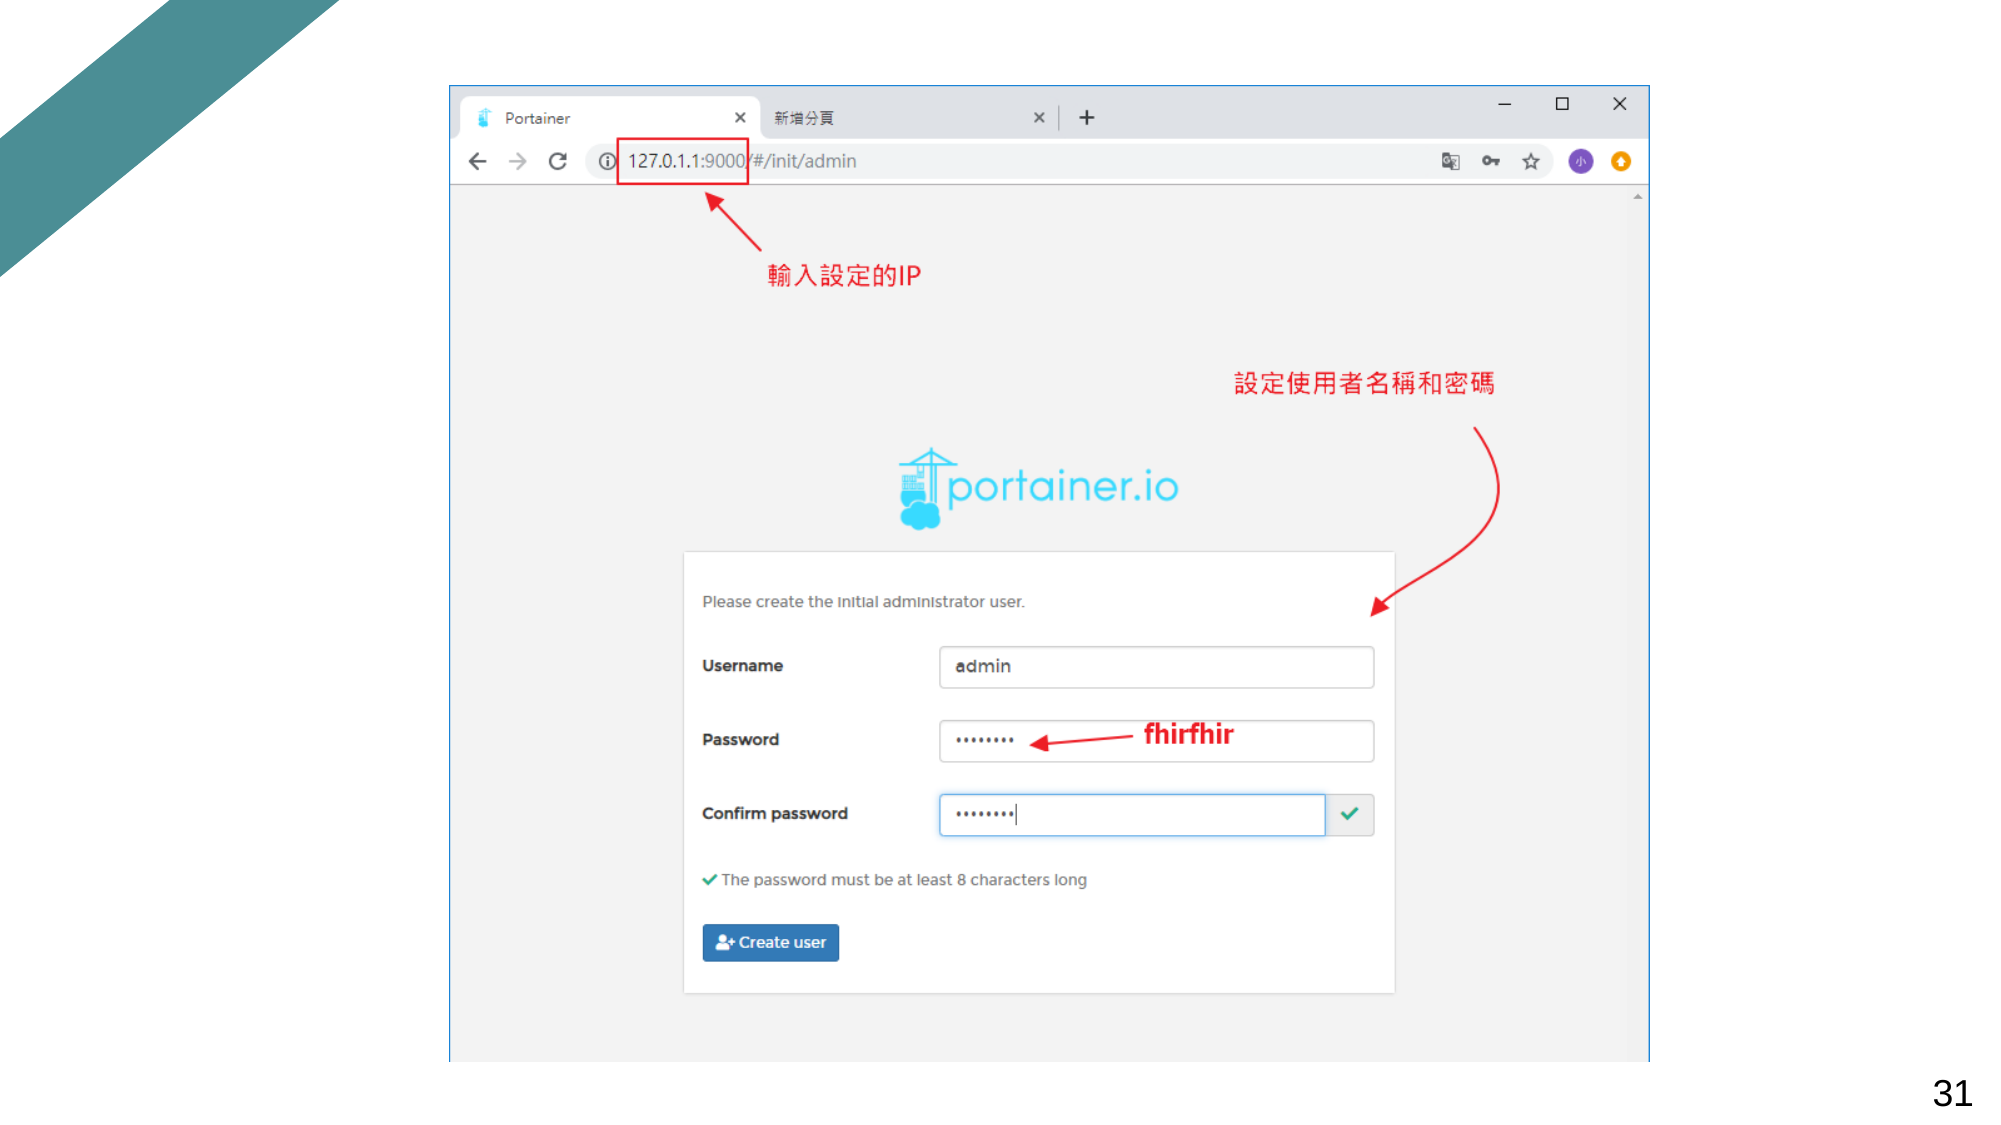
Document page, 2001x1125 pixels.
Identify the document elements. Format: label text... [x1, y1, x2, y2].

picture [449, 85, 1650, 1062]
text_box 31 [1917, 1061, 2000, 1125]
